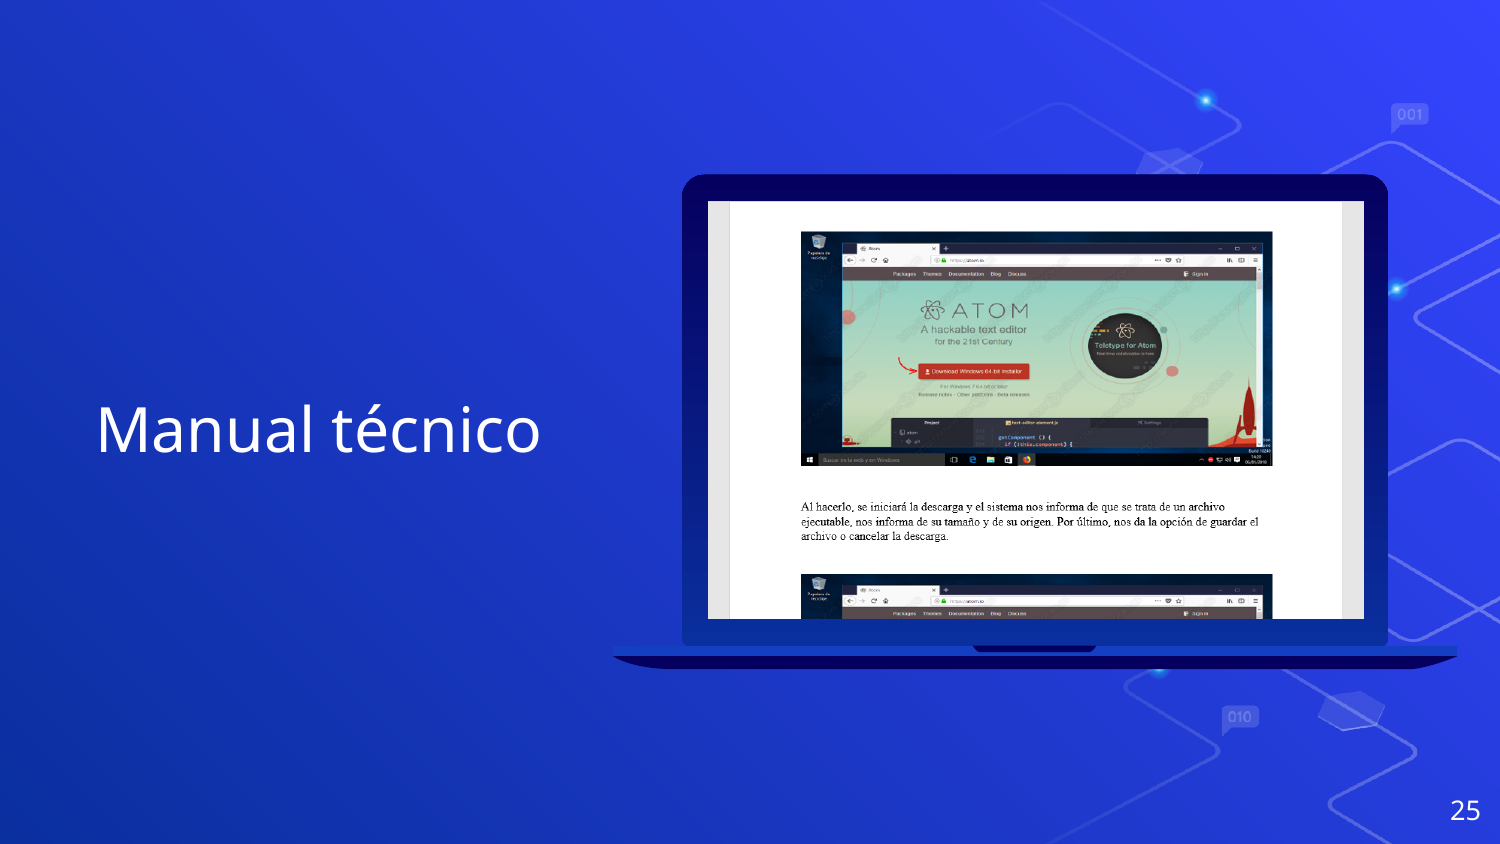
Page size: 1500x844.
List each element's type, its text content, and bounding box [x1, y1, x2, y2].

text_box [612, 174, 1458, 670]
slide_number 25 [1391, 779, 1482, 844]
list Manual técnico [95, 128, 612, 716]
picture [0, 0, 1500, 844]
